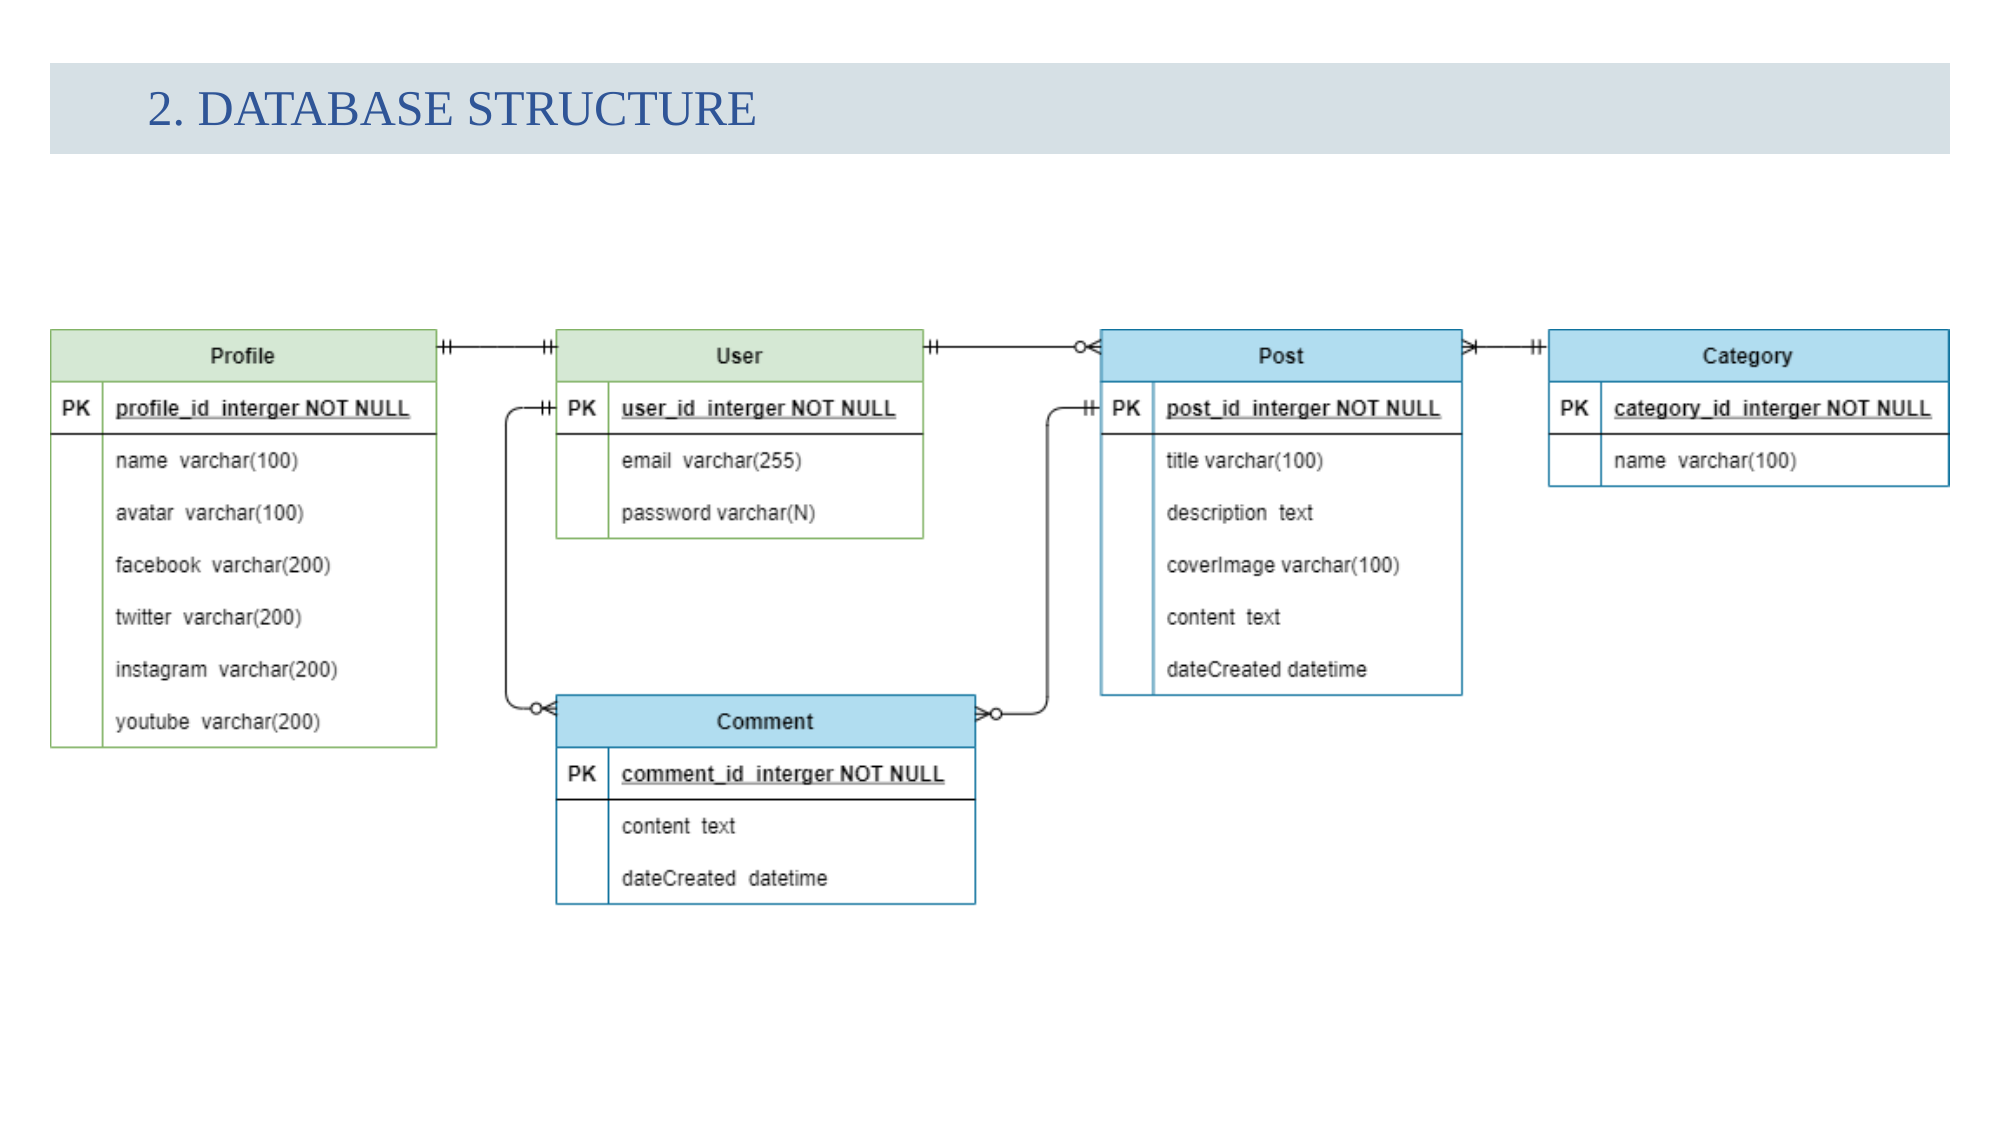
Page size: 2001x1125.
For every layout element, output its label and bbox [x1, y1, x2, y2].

picture [50, 329, 1950, 907]
text_box [50, 63, 2000, 154]
